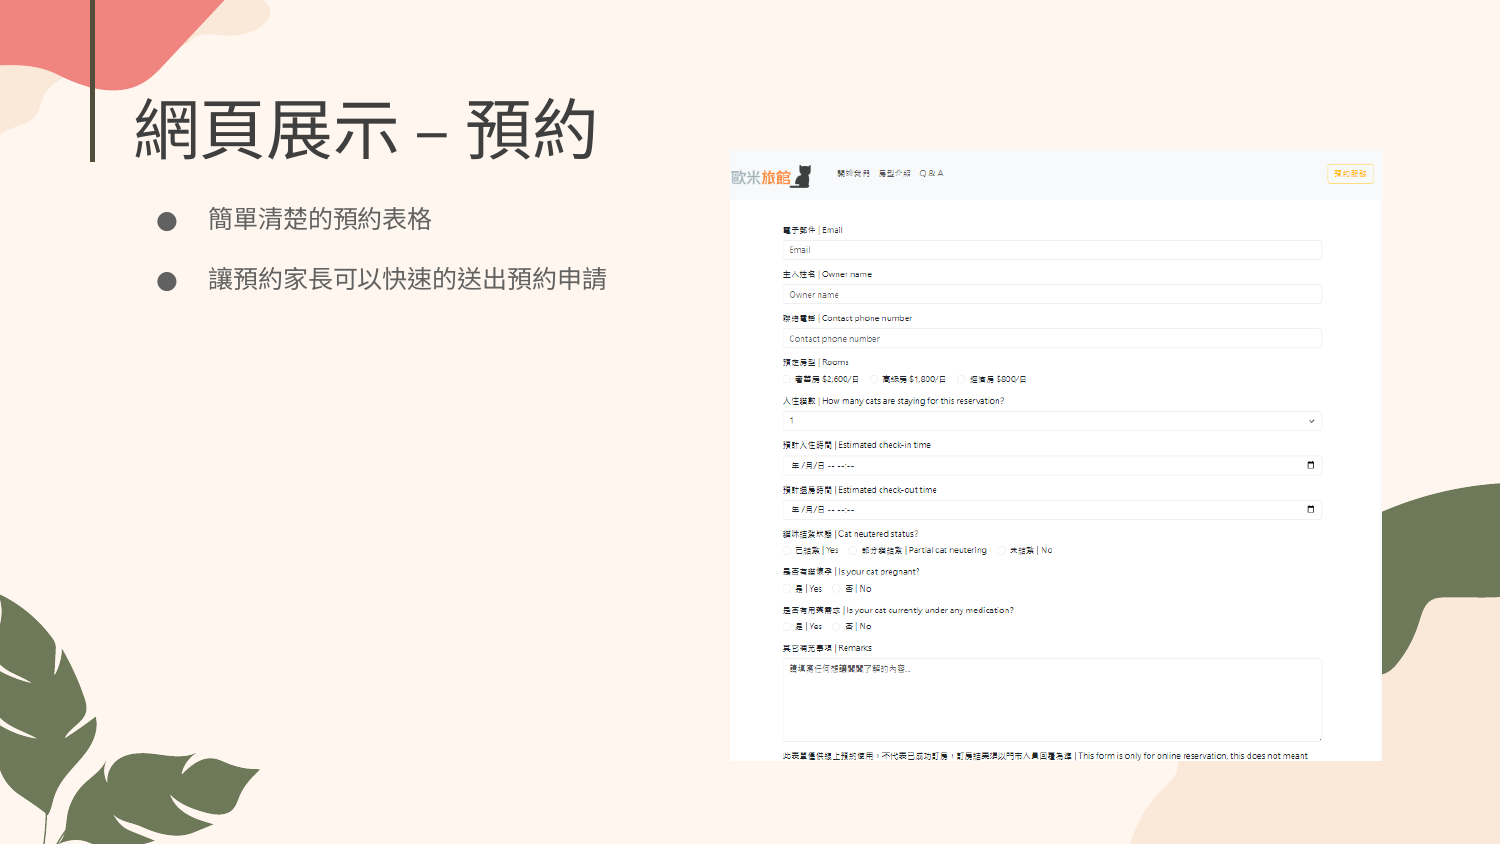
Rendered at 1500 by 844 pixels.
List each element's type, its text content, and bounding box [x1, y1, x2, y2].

picture [730, 149, 1383, 762]
title 網頁展示 – 預約 [118, 72, 1382, 167]
list 簡單清楚的預約表格 讓預約家長可以快速的送出預約申請 [118, 189, 725, 750]
